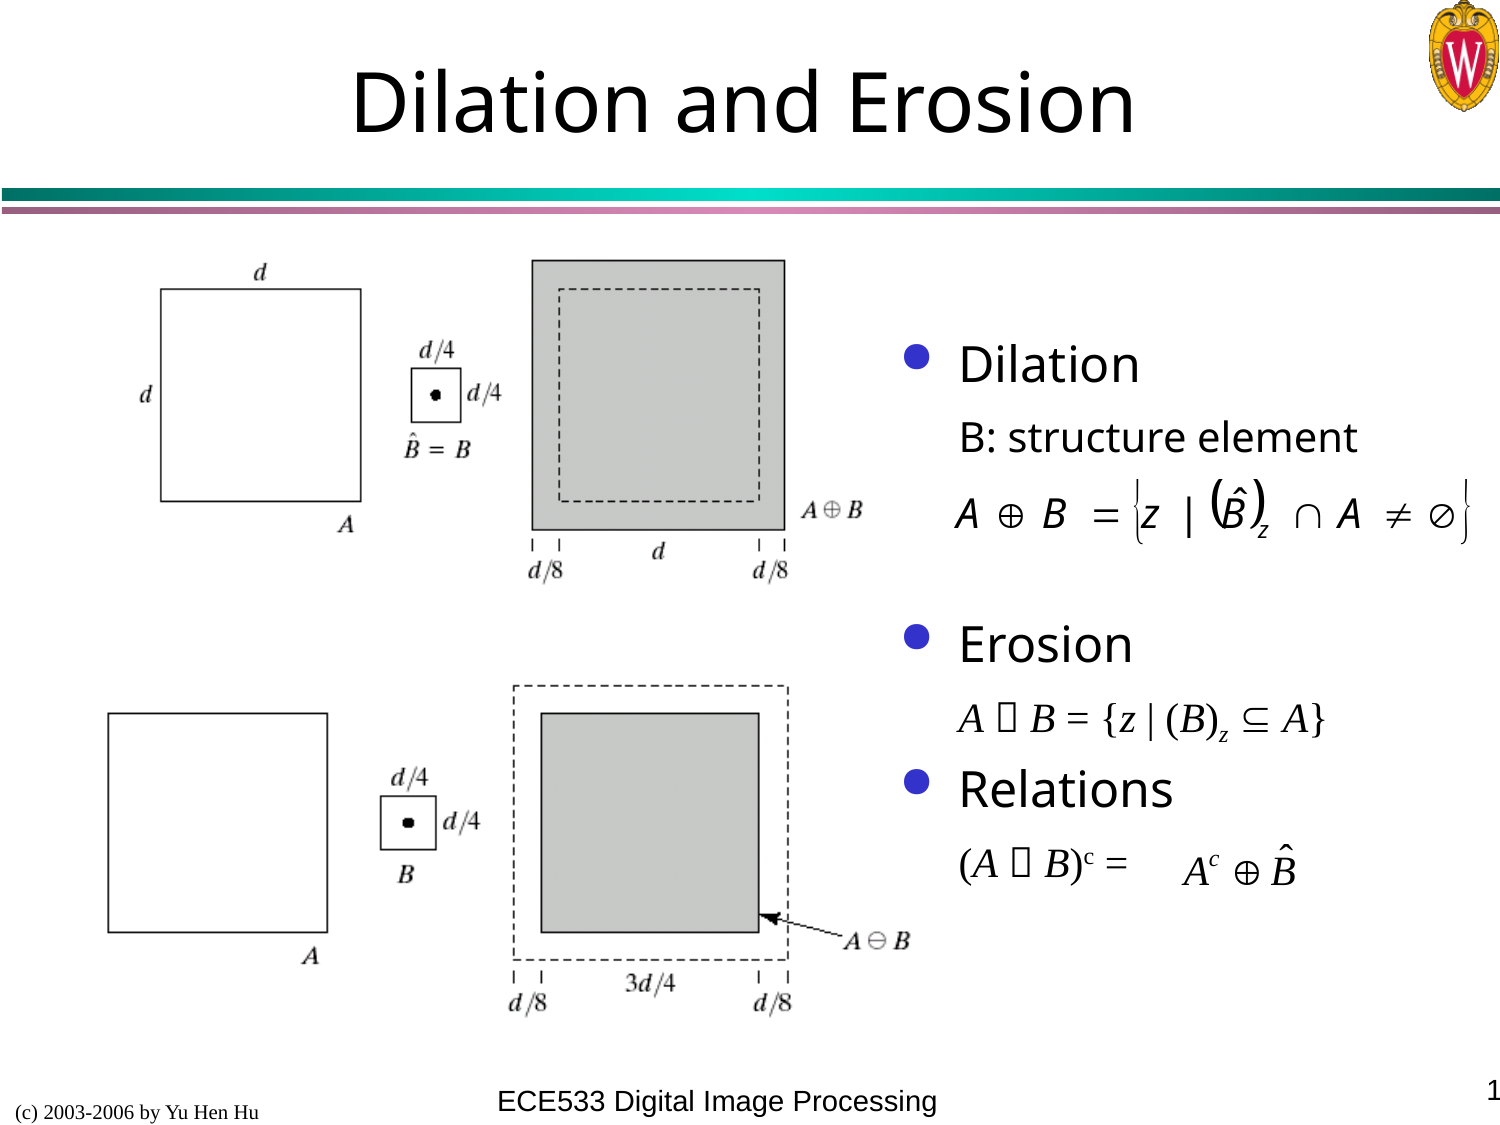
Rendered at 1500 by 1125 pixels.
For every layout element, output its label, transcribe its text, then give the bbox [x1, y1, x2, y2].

picture [49, 674, 938, 1030]
picture [1428, 0, 1500, 113]
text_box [1173, 836, 1306, 896]
title Dilation and Erosion [99, 37, 1388, 157]
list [99, 249, 876, 612]
footer (c) 2003-2006 by Yu Hen Hu [0, 1091, 475, 1125]
list Dilation B: structure element Erosion A  B = {z | (B)z  A} Relations (A  B)c = [887, 324, 1419, 1000]
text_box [950, 479, 1479, 550]
